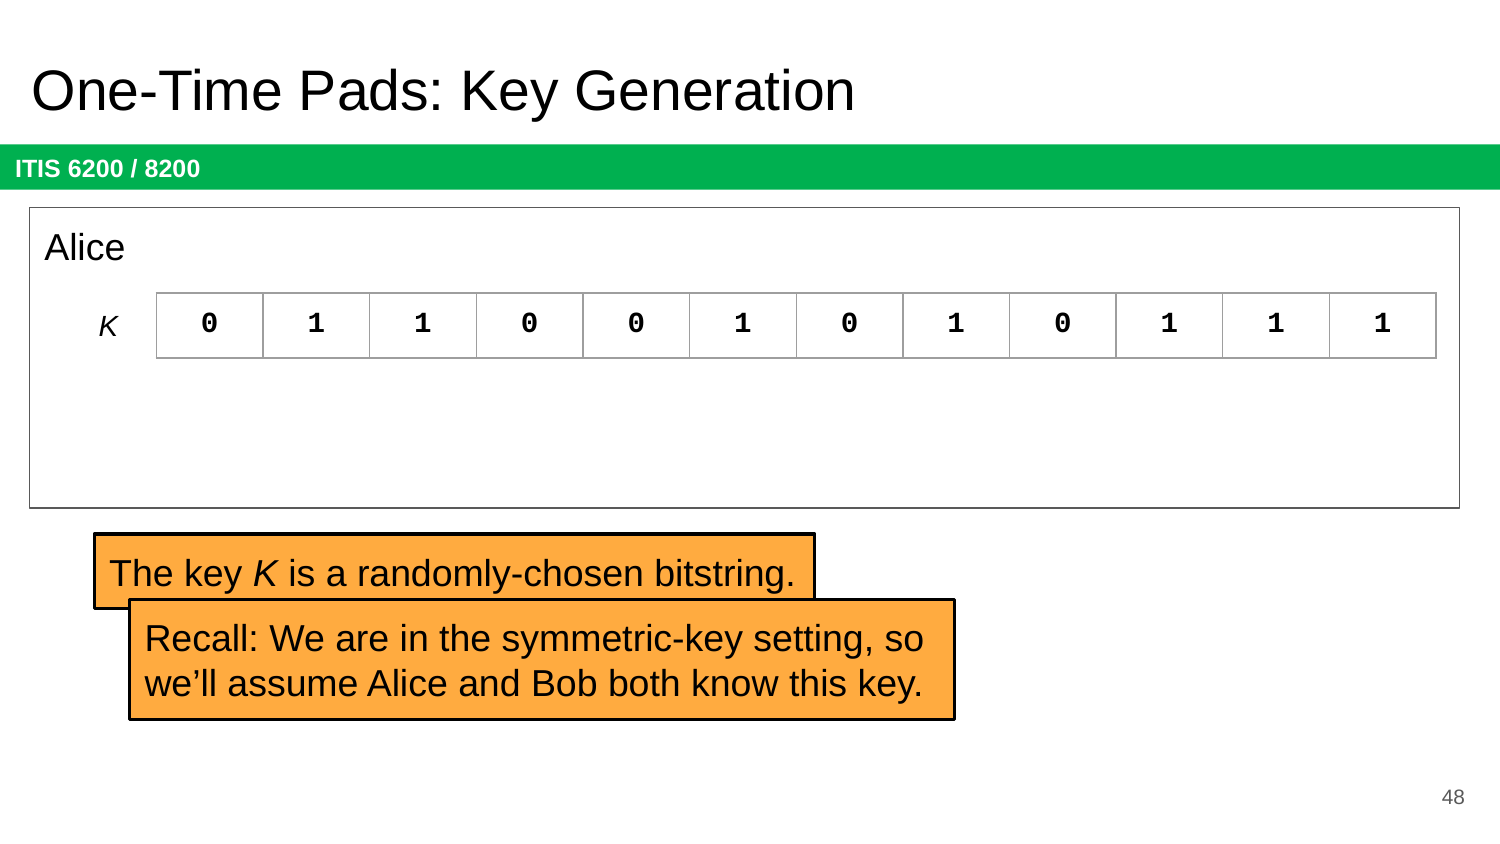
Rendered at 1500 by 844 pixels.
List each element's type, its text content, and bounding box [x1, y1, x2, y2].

table_header 1 [1117, 294, 1222, 357]
text_box Alice [29, 207, 155, 283]
text_box K [63, 292, 154, 358]
table_header 0 [477, 294, 582, 357]
title One-Time Pads: Key Generation [16, 44, 1415, 139]
slide_number 48 [1389, 764, 1480, 830]
table_header 0 [157, 294, 262, 357]
table_header 1 [904, 294, 1009, 357]
table_header 1 [264, 294, 369, 357]
table_header 0 [1010, 294, 1115, 357]
text_box The key K is a randomly-chosen bitstring. [94, 533, 815, 609]
table_header 1 [1330, 294, 1435, 357]
table_header 1 [1223, 294, 1329, 357]
table_header 1 [690, 294, 796, 357]
text_box Recall: We are in the symmetric-key setting, so we’ll assume Alice and Bob both know this key. [129, 599, 955, 720]
table_header 0 [584, 294, 689, 357]
table_header 0 [797, 294, 902, 357]
table_header 1 [370, 294, 476, 357]
text_box [29, 207, 1460, 509]
